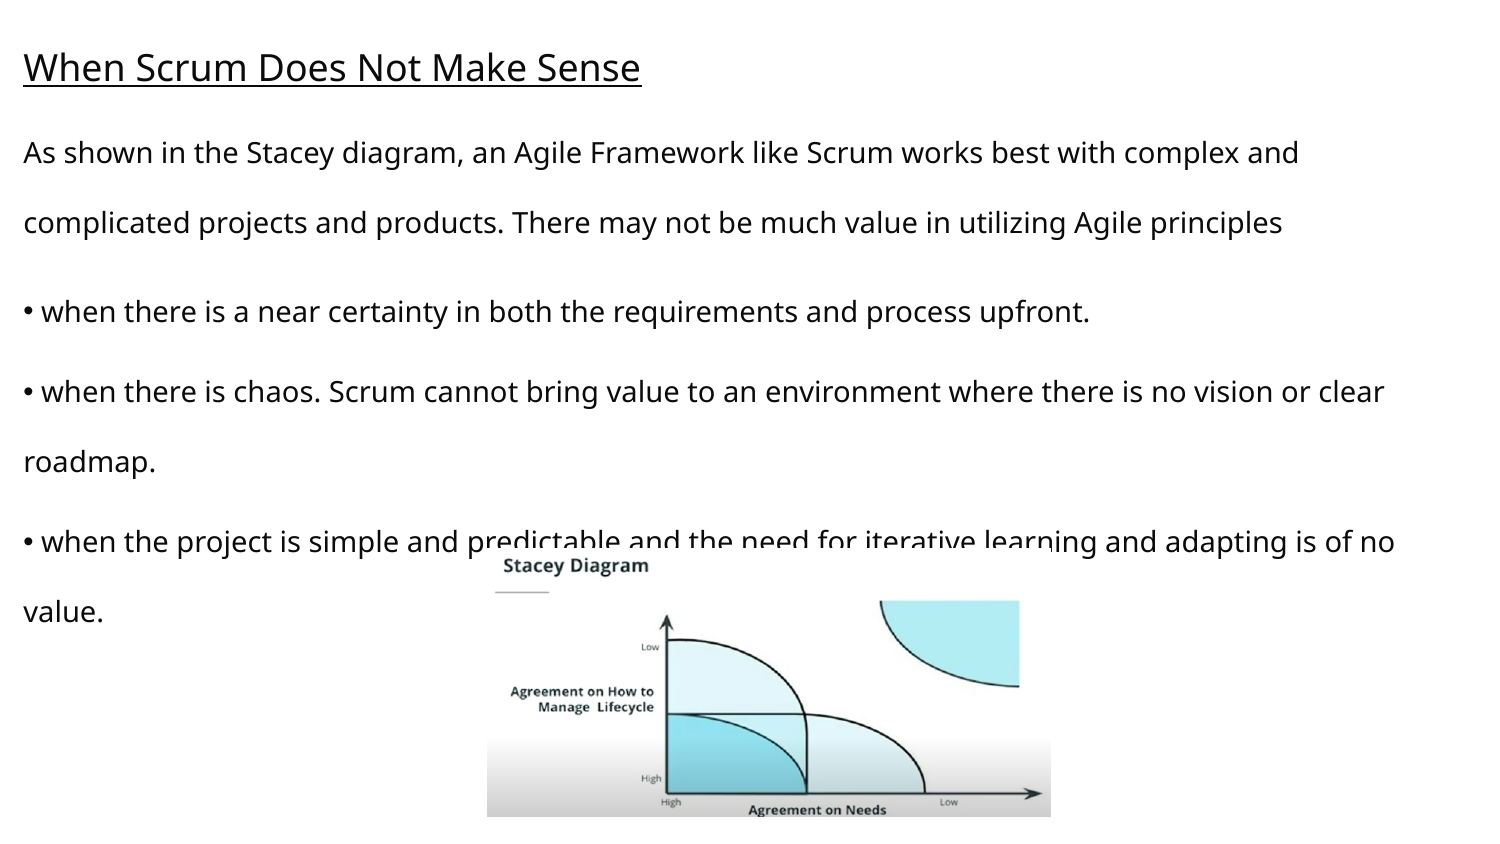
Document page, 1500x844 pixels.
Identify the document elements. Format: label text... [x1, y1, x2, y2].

text_box When Scrum Does Not Make Sense As shown in the Stacey diagram, an Agile Framework like Scrum works best with complex and complicated projects and products. There may not be much value in utilizing Agile principles when there is a near certainty in both the requirements and process upfront. when there is chaos. Scrum cannot bring value to an environment where there is no vision or clear roadmap. when the project is simple and predictable and the need for iterative learning and adapting is of no value. [12, 27, 1457, 635]
picture [486, 547, 1051, 817]
